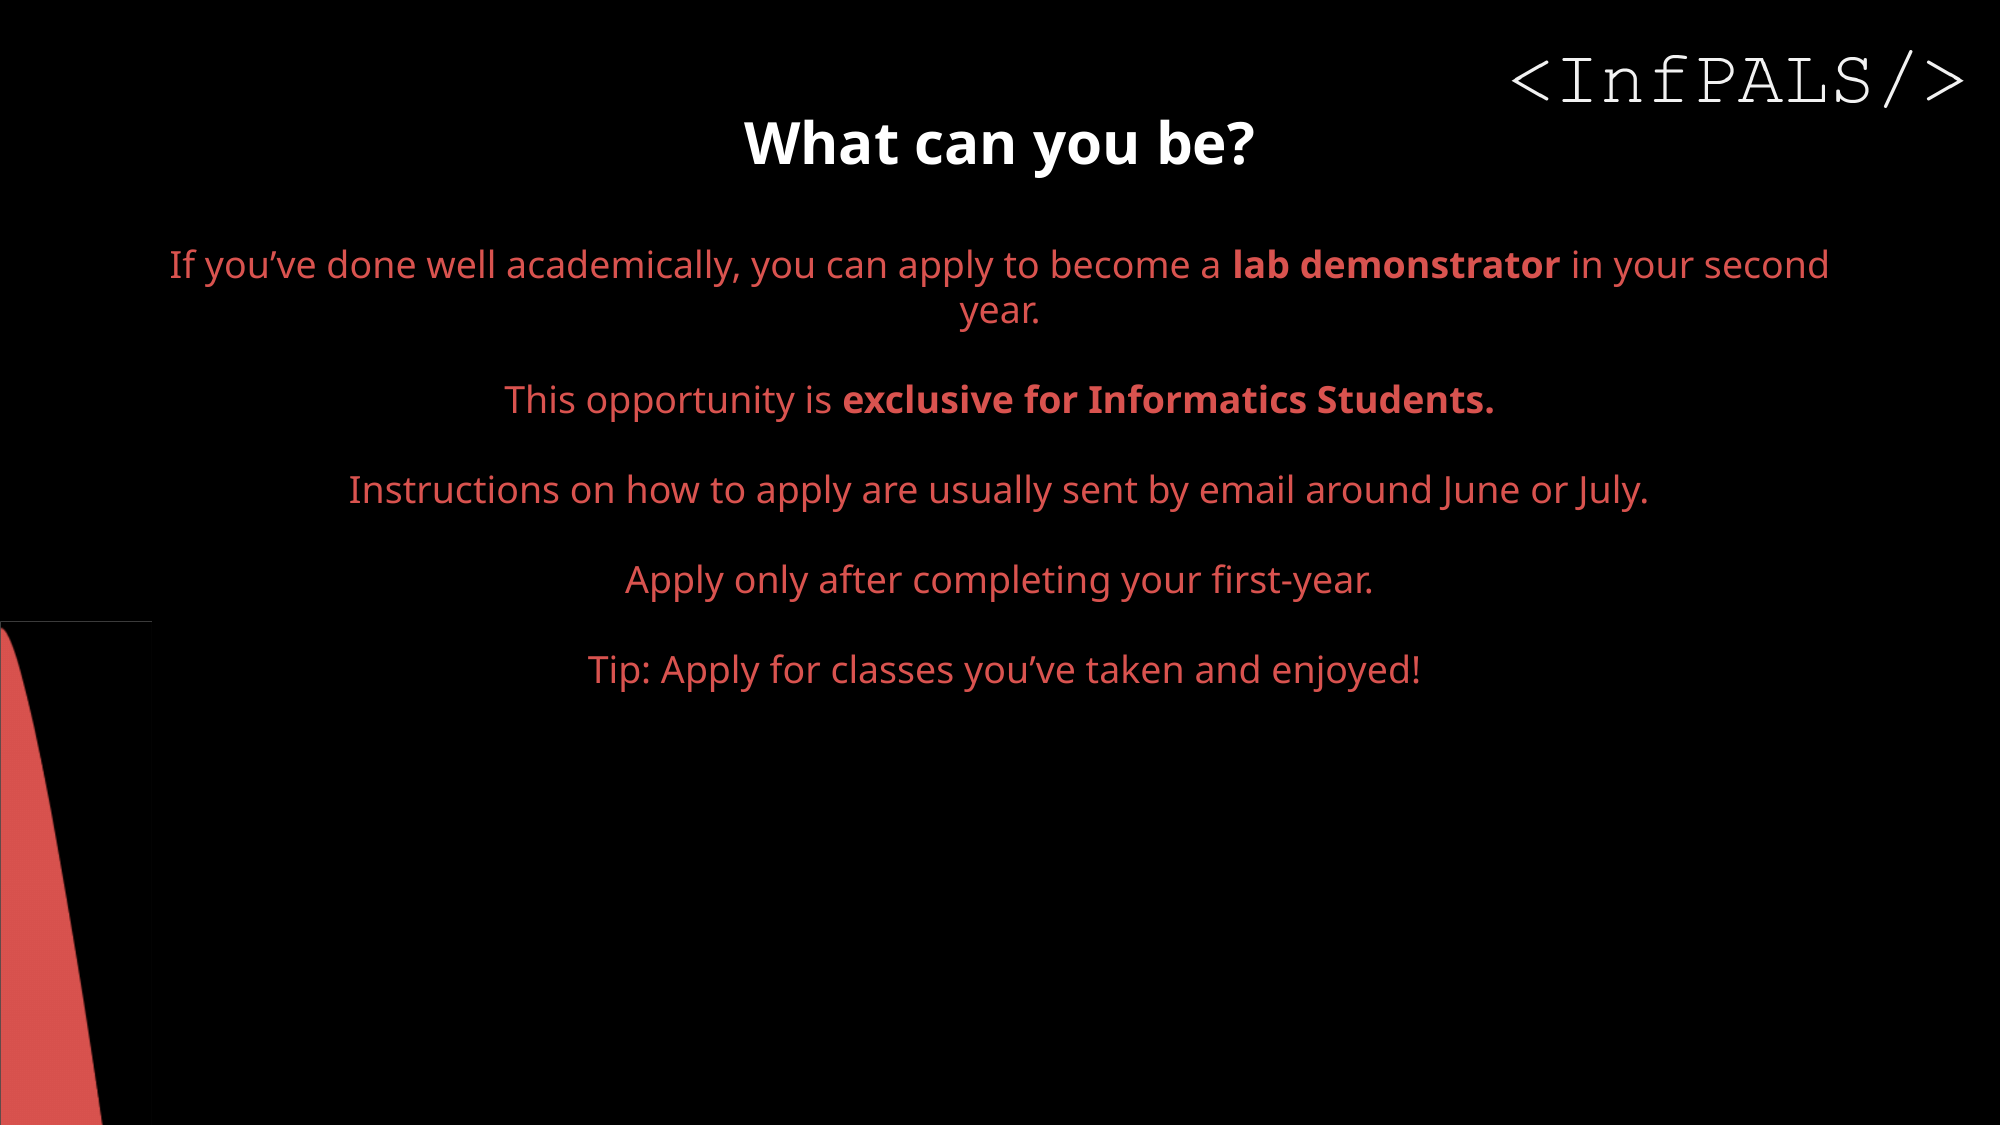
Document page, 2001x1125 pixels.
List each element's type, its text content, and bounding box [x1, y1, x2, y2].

picture [1503, 15, 1988, 141]
title What can you be? [657, 91, 1343, 225]
text_box If you’ve done well academically, you can apply to become a lab demonstrator in your second year. This opportunity is exclusive for Informatics Students. Instructions on how to apply are usually sent by email around June or July. Apply only after completing your first-year. Tip: Apply for classes you’ve taken and enjoyed! [133, 225, 1867, 900]
picture [1, 622, 152, 1125]
